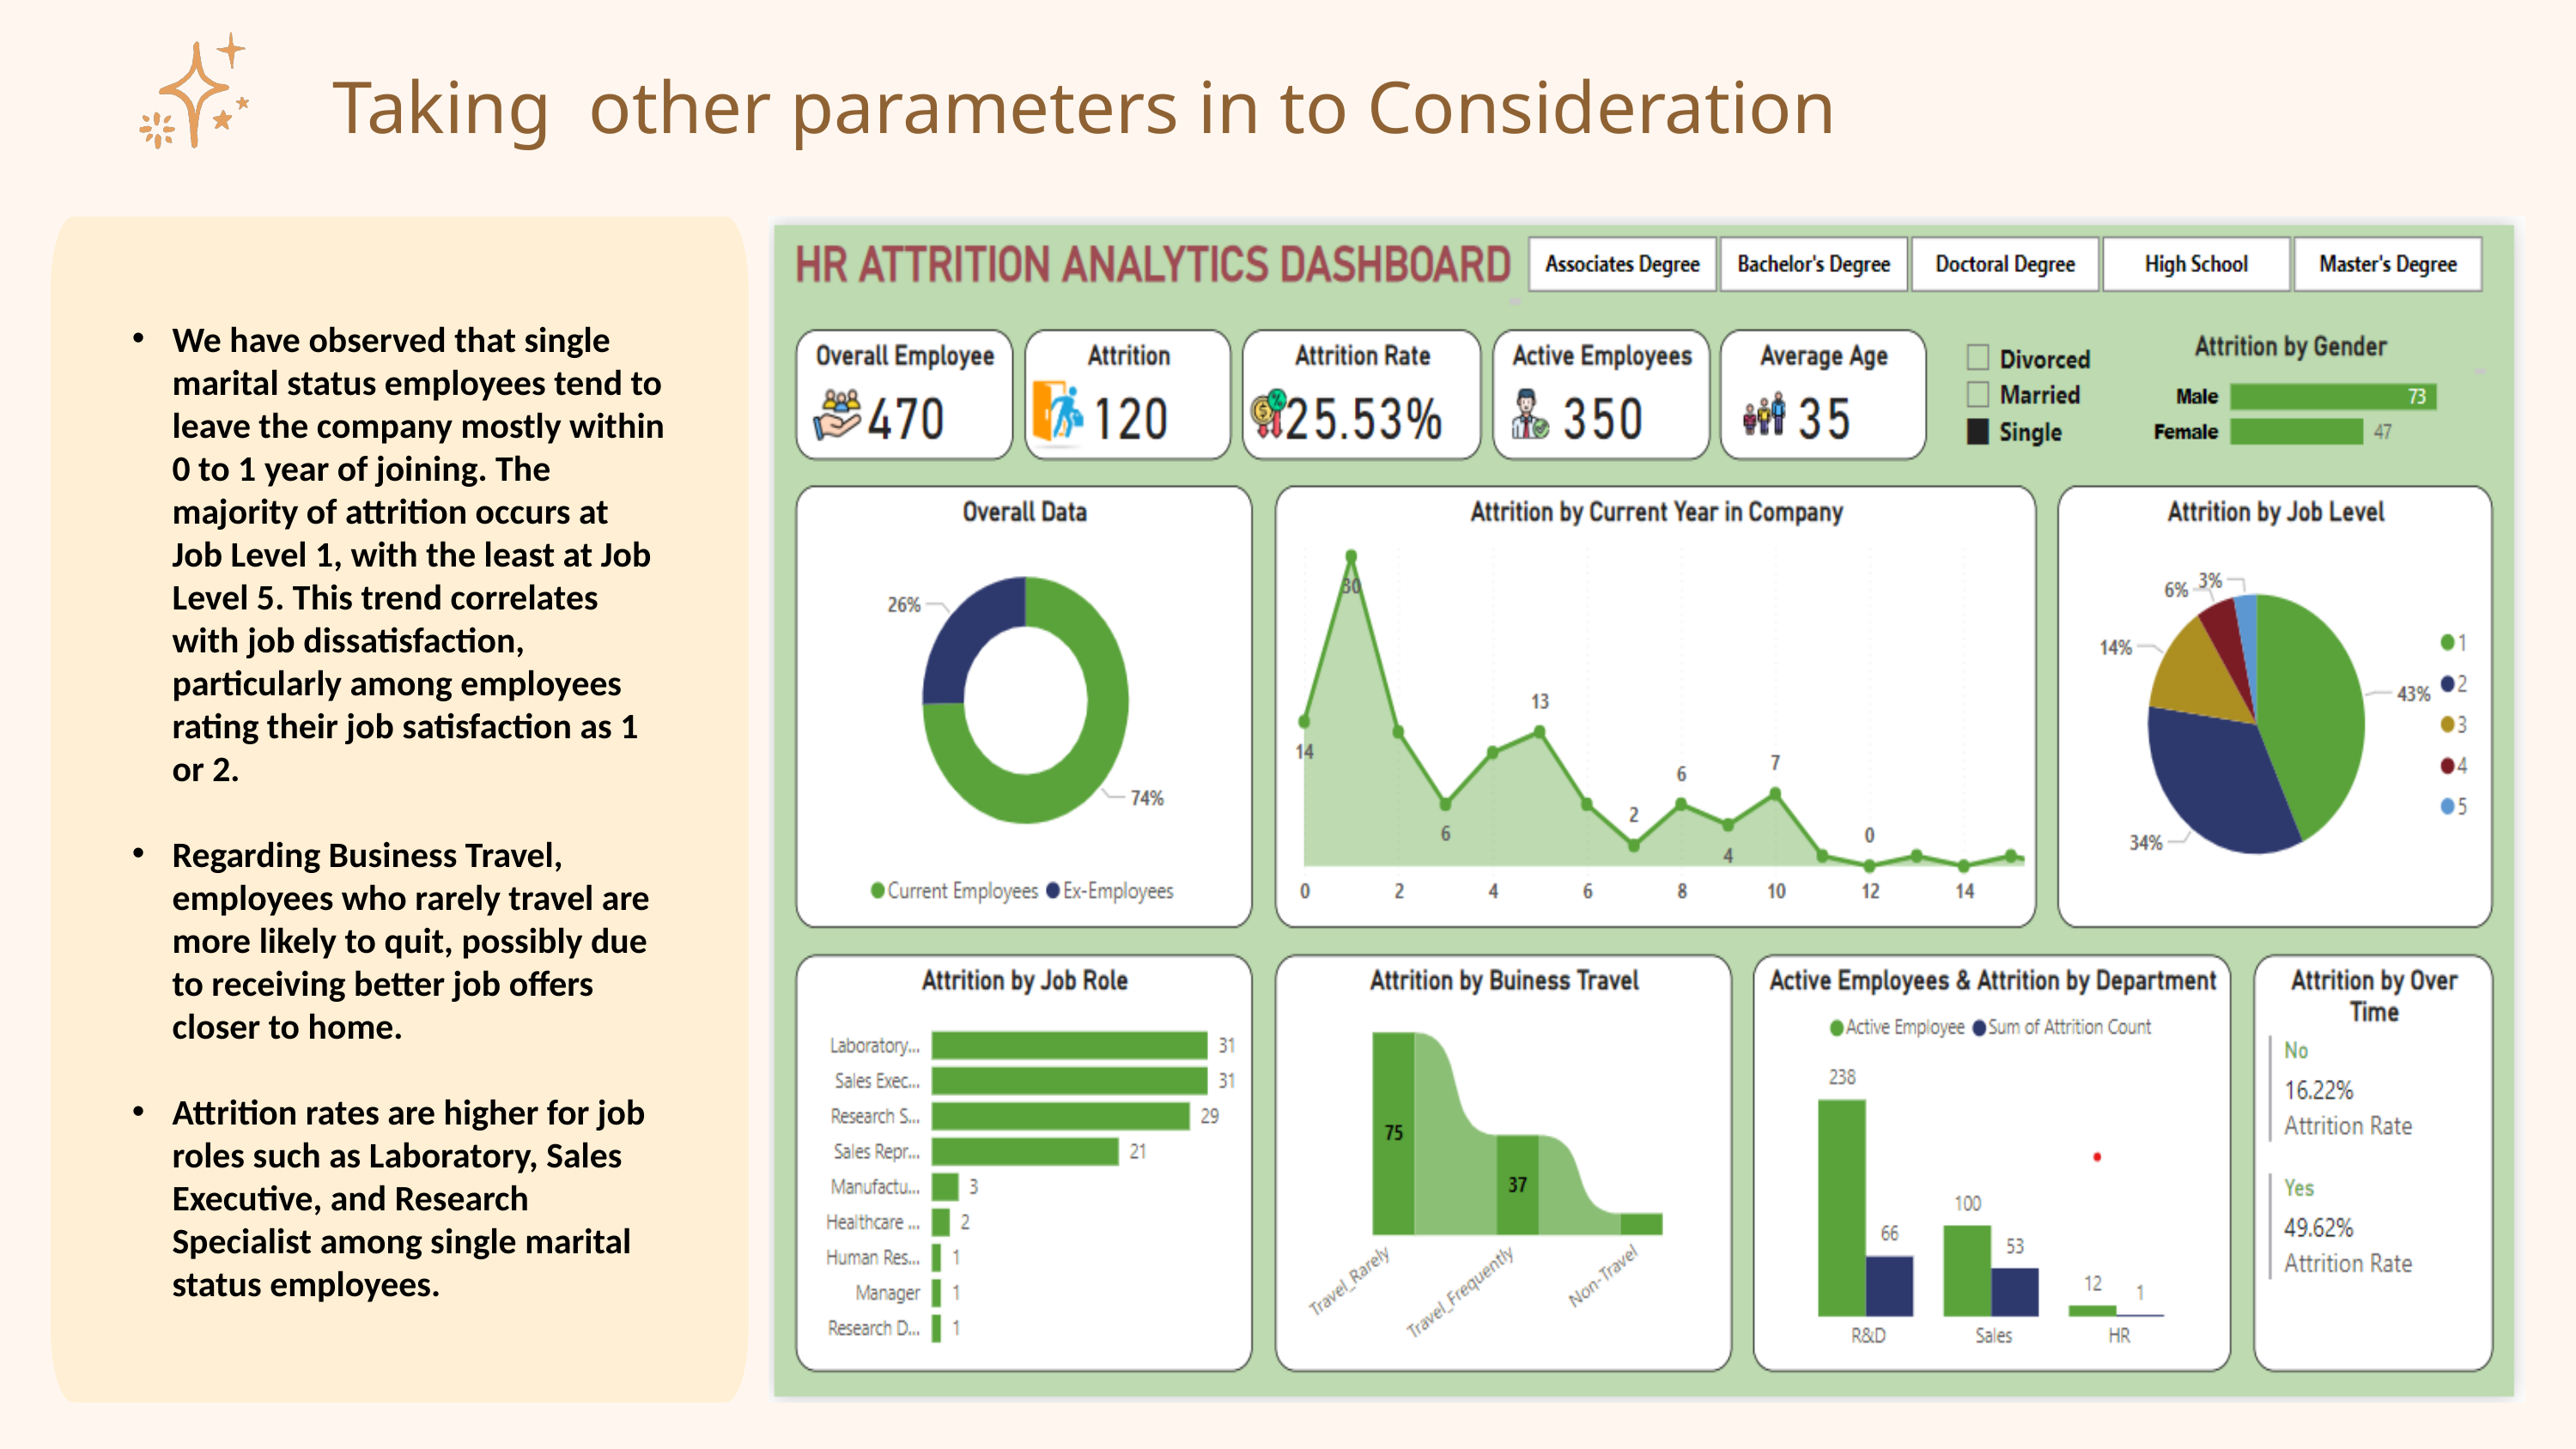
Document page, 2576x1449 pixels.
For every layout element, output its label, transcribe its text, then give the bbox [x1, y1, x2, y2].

text_box [139, 32, 249, 149]
picture [769, 216, 2525, 1403]
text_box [50, 216, 749, 1403]
text_box Taking other parameters in to Consideration [332, 62, 2211, 149]
